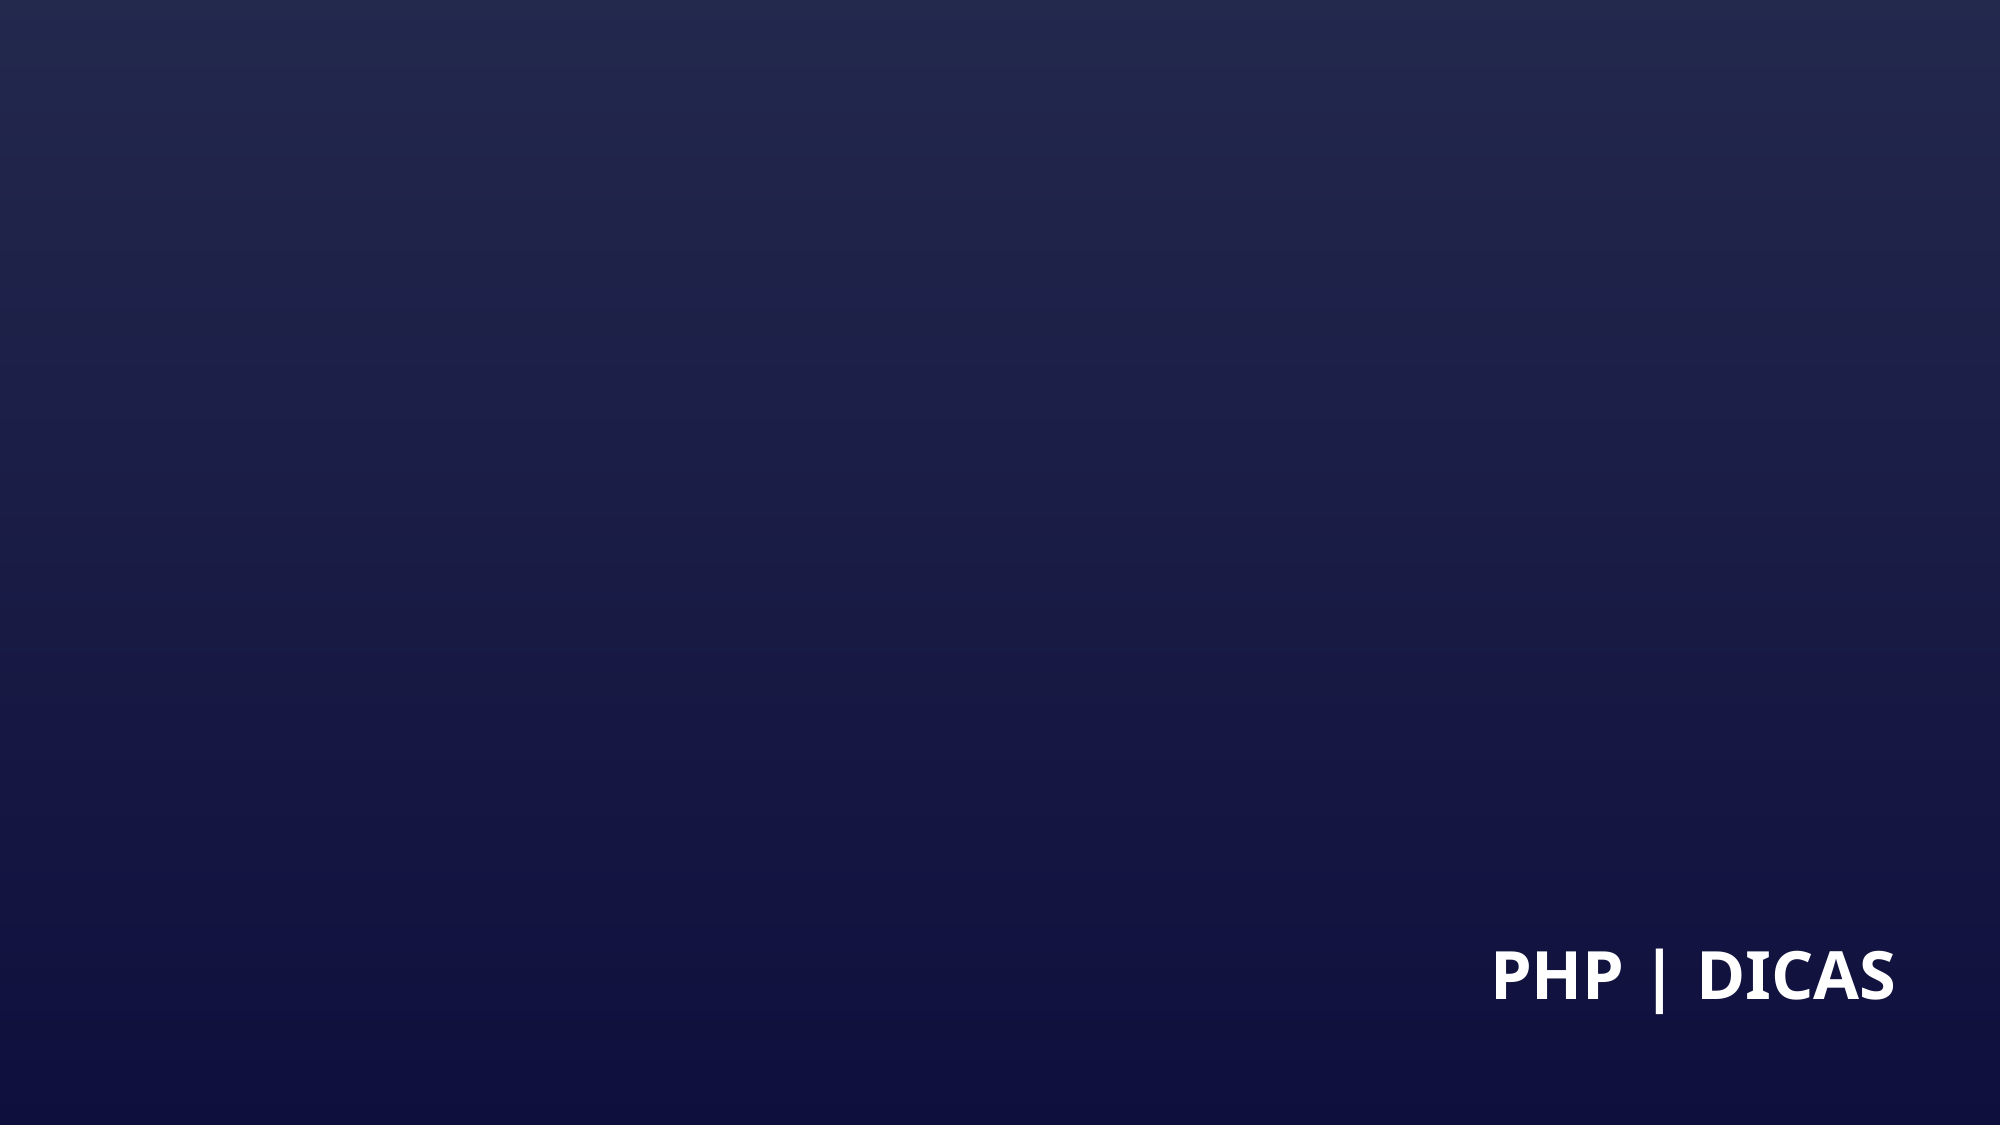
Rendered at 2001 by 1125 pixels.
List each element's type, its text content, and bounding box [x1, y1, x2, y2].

text_box PHP | DICAS [87, 918, 1912, 1029]
